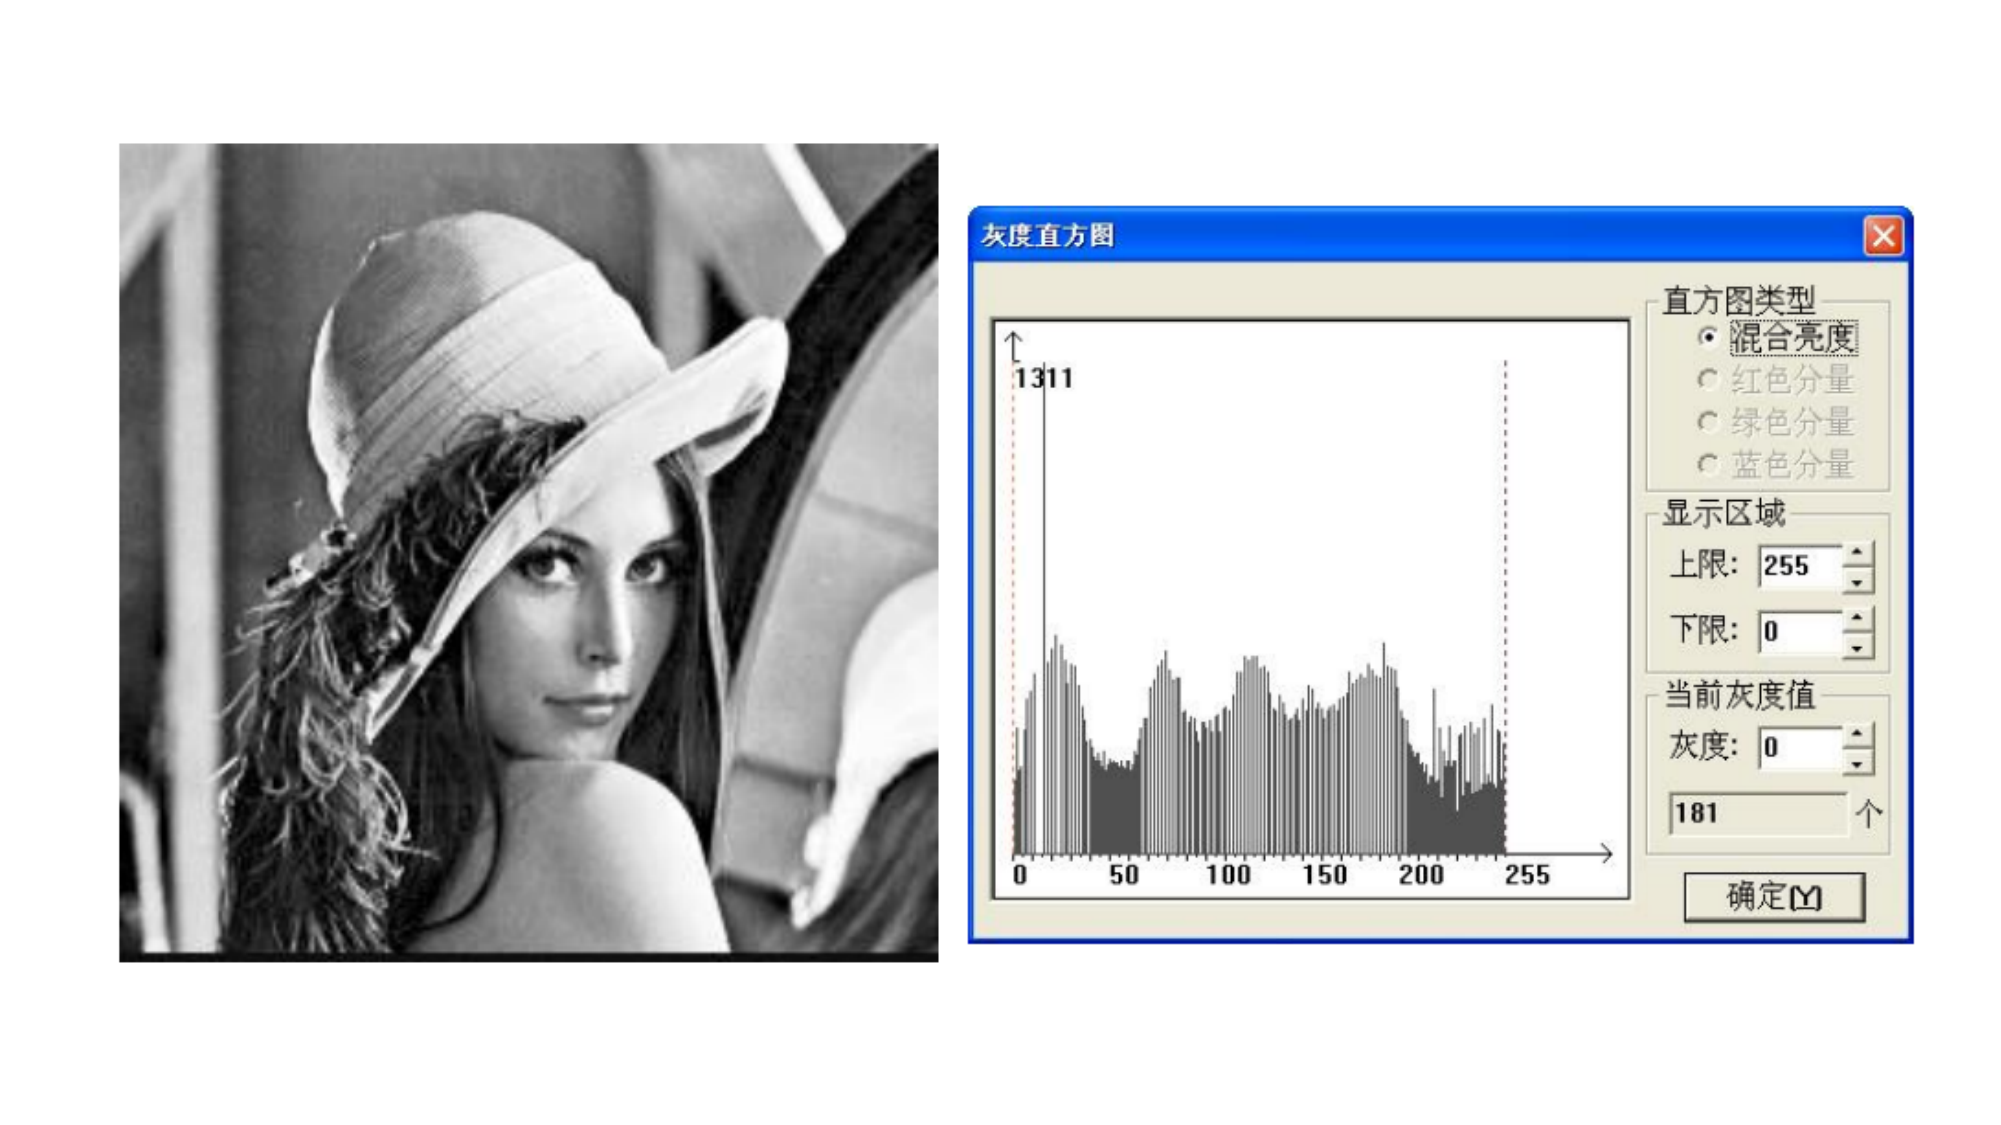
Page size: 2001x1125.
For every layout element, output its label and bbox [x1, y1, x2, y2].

picture [93, 108, 1940, 1017]
